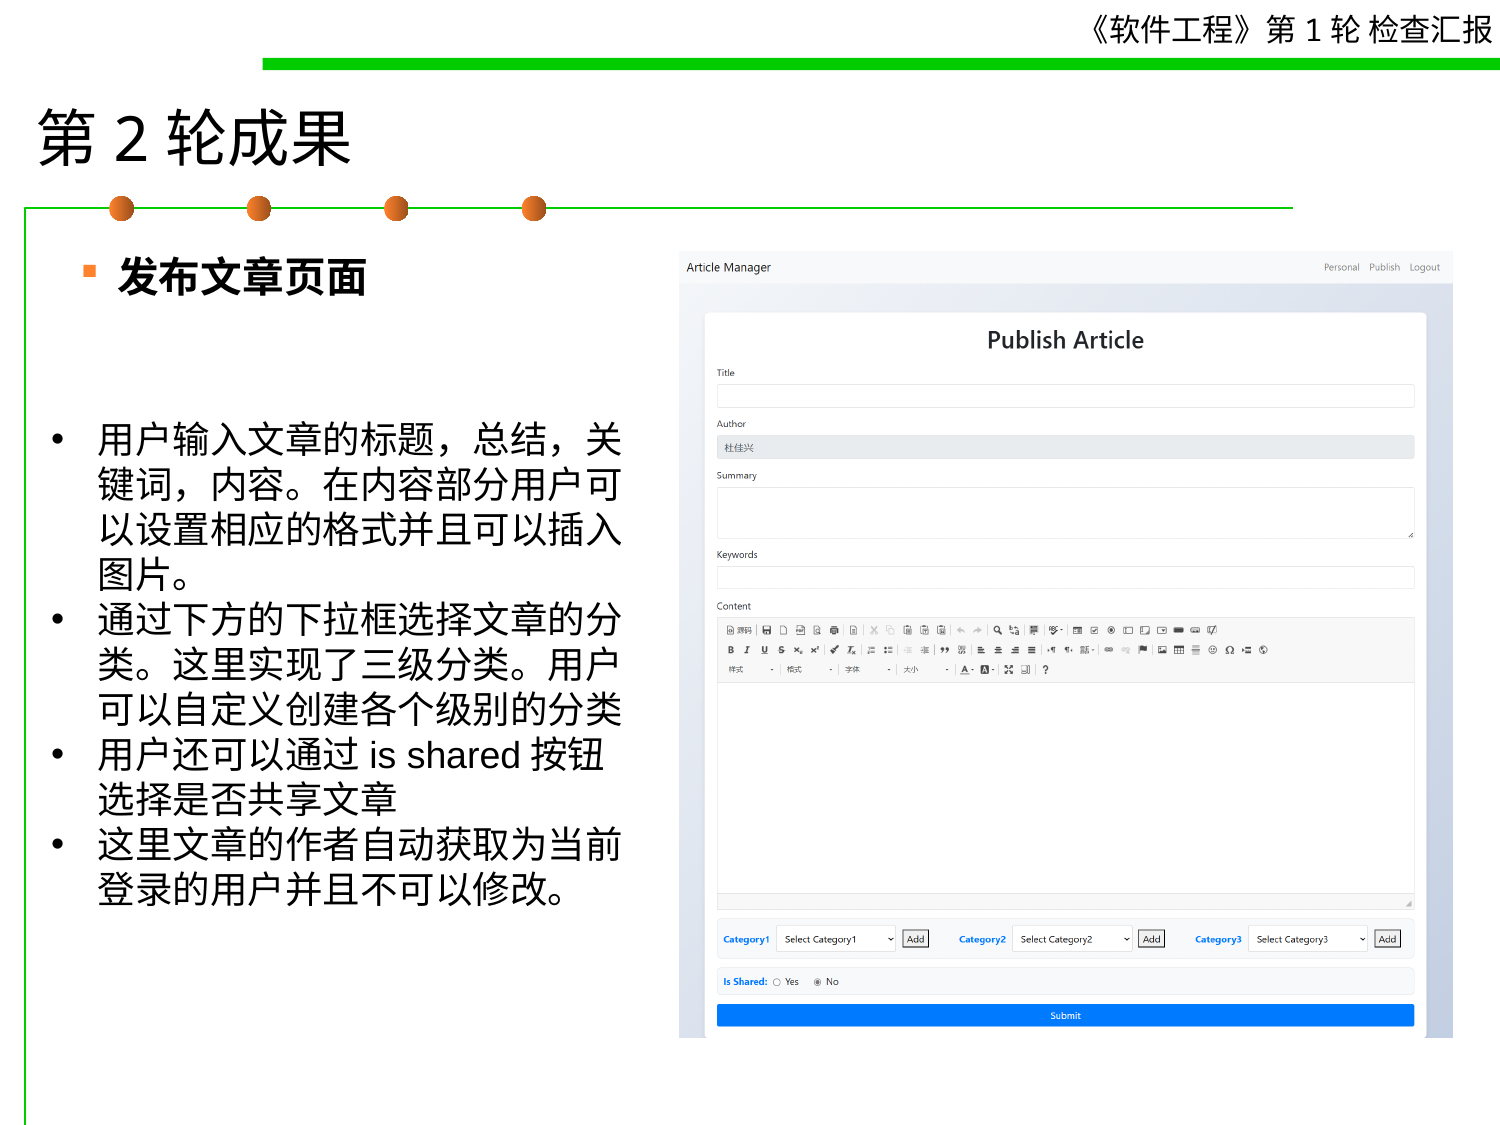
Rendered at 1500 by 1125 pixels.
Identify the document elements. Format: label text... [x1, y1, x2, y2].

title 第2轮成果 [20, 83, 1415, 190]
picture [678, 250, 1453, 1039]
text_box 用户输入文章的标题，总结，关键词，内容。在内容部分用户可以设置相应的格式并且可以插入图片。 通过下方的下拉框选择文章的分类。这里实现了三级分类。用户可以自定义创建各个级别的分类 用户还可以通过is shared按钮选择是否共享文章 这里文章的作者自动获取为当前登录的用户并且不可以修改。 [0, 408, 641, 964]
list 发布文章页面 [64, 243, 1412, 1083]
